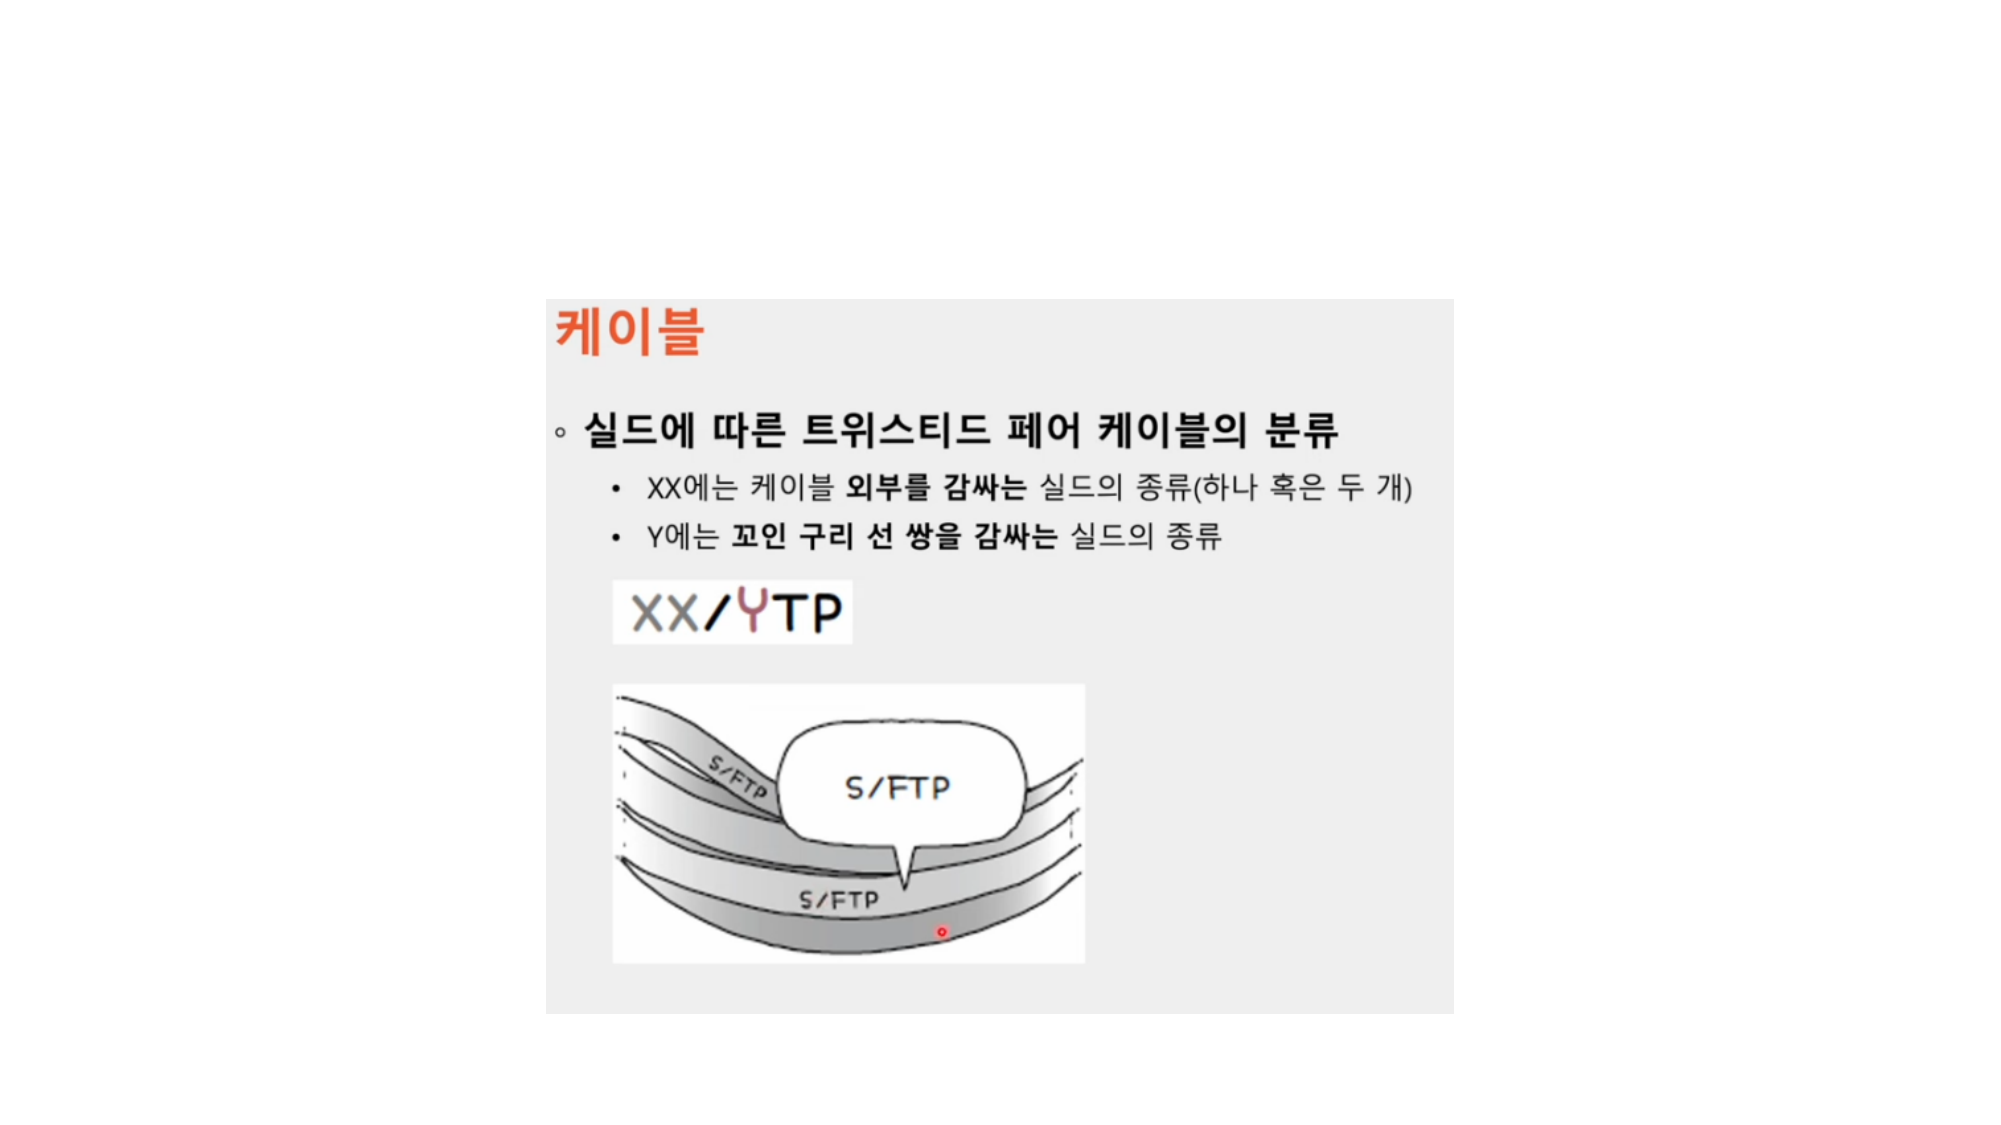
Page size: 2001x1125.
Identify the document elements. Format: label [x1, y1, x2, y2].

list [546, 299, 1454, 1014]
